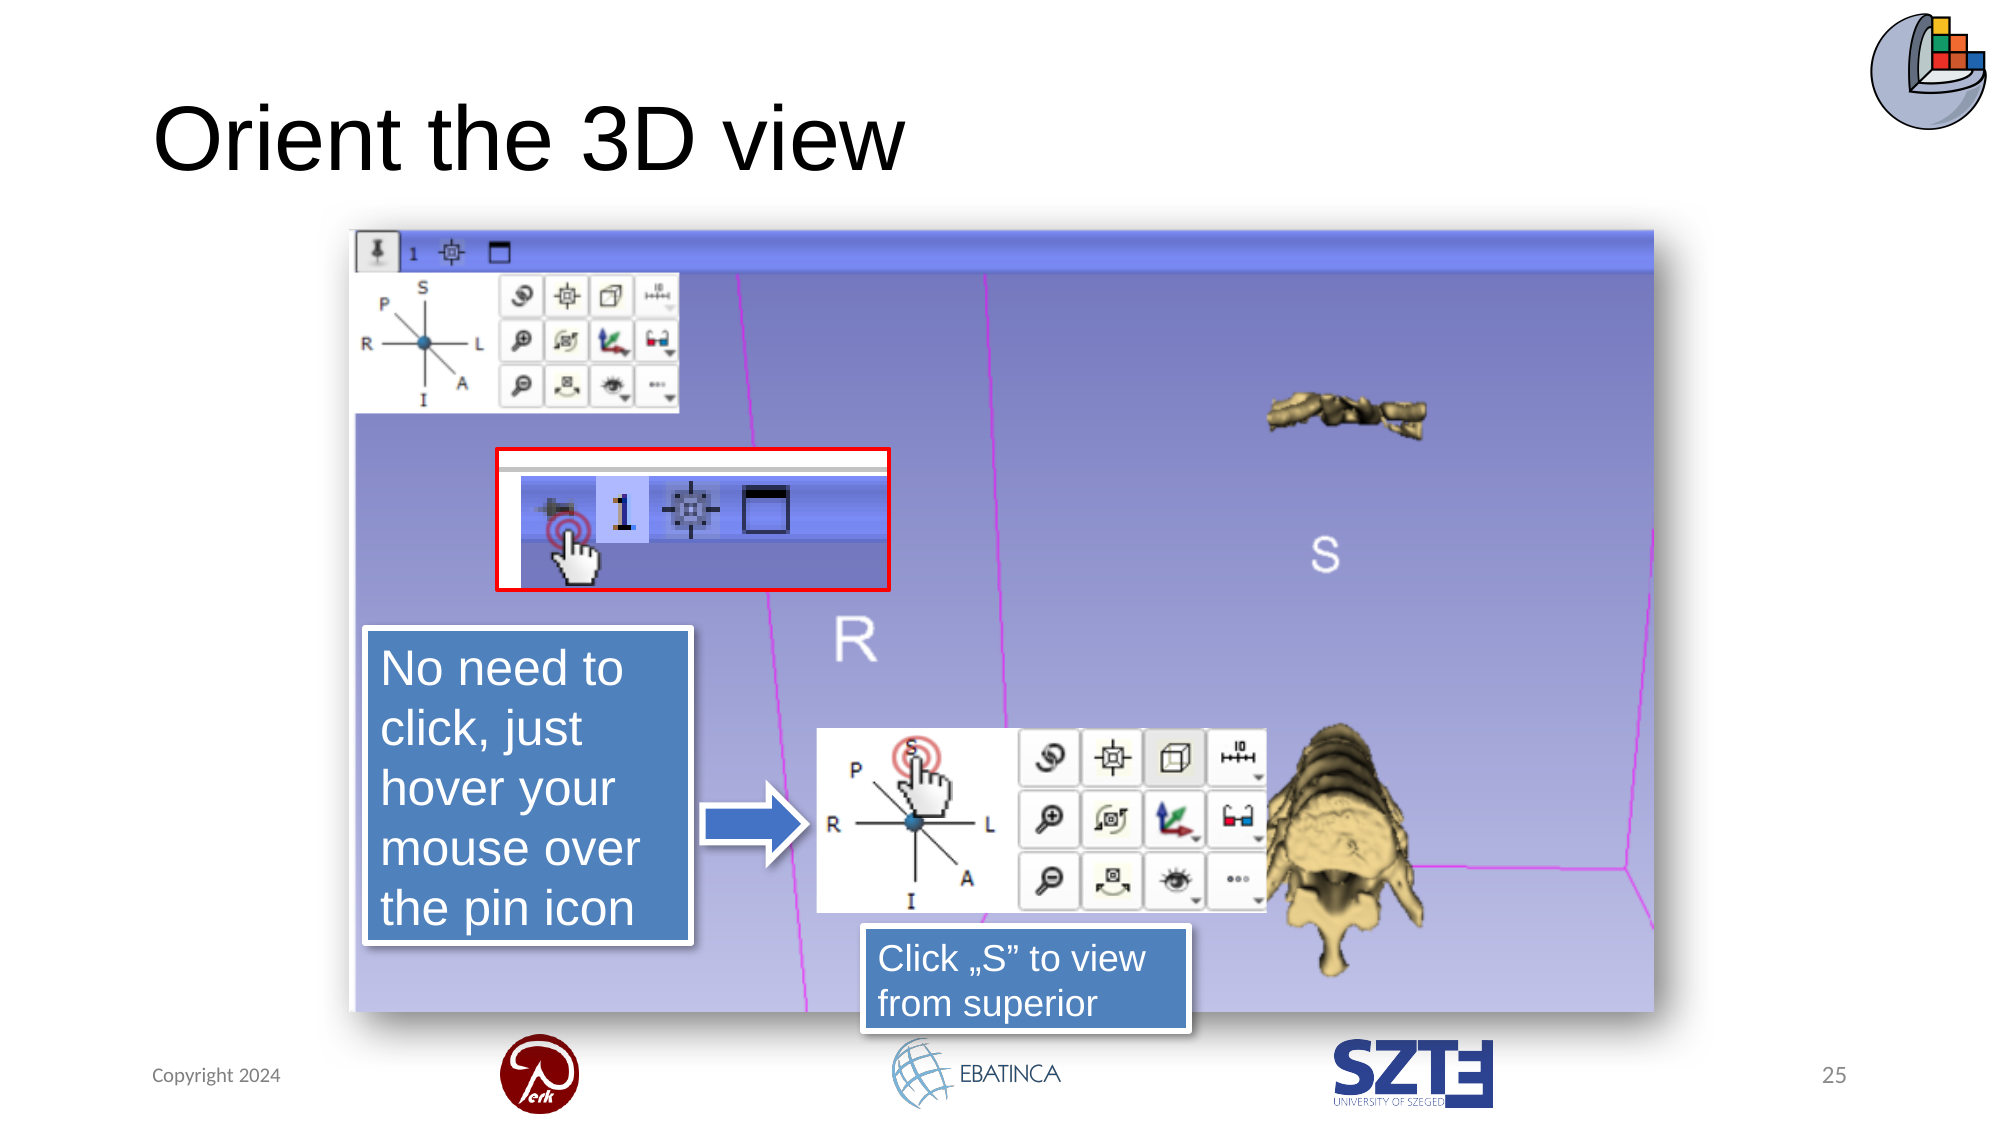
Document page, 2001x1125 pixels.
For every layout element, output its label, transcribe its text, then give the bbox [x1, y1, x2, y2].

picture [1334, 1039, 1493, 1108]
slide_number 25 [1412, 1043, 1863, 1104]
picture [349, 229, 1654, 1012]
text_box Click „S” to view from superior [863, 1012, 1190, 1031]
picture [892, 1038, 1061, 1109]
title Orient the 3D view [137, 31, 1863, 249]
picture [500, 1034, 579, 1114]
picture [1869, 12, 1988, 131]
